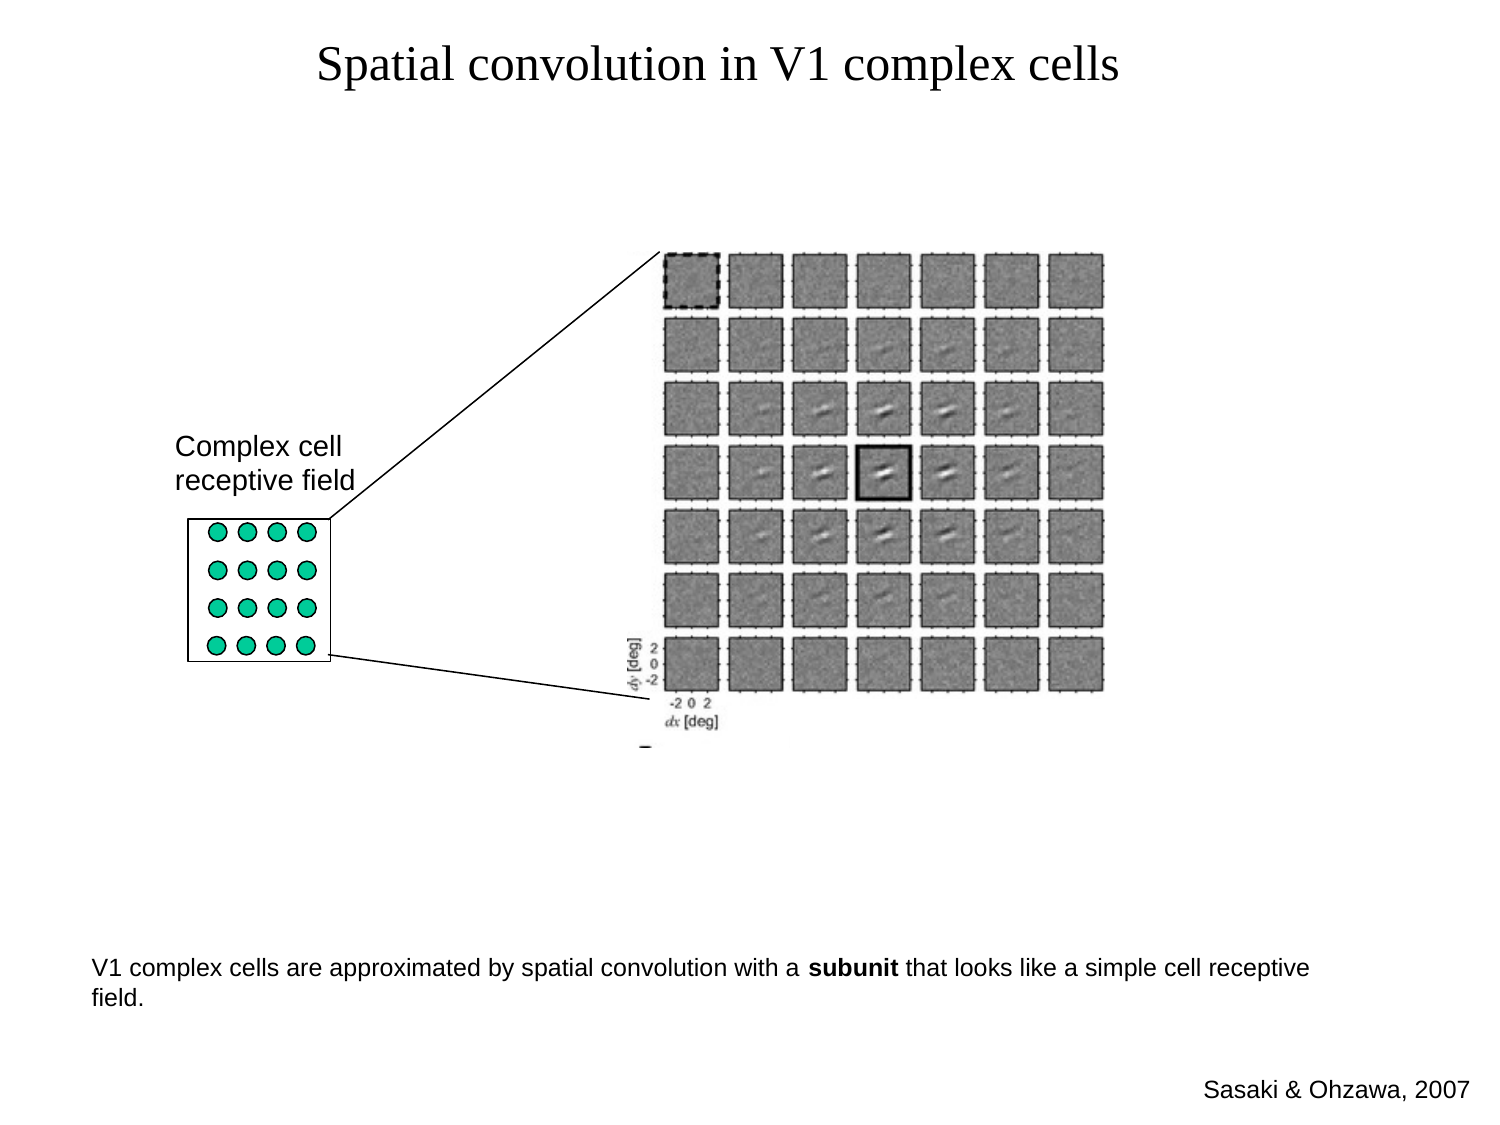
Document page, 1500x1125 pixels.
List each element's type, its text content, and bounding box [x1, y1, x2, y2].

text_box Complex cell receptive field [160, 419, 322, 505]
text_box [297, 561, 317, 580]
text_box [297, 598, 317, 618]
text_box V1 complex cells are approximated by spatial convolution with a subunit that looks like a simple cell receptive field. [76, 944, 1382, 1020]
text_box [238, 598, 257, 618]
text_box [238, 561, 257, 580]
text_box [627, 250, 1130, 760]
text_box [238, 522, 257, 542]
text_box [188, 518, 331, 662]
text_box [207, 636, 226, 655]
text_box Sasaki & Ohzawa, 2007 [1188, 1066, 1500, 1112]
text_box [208, 561, 228, 580]
text_box [296, 636, 315, 655]
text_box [327, 654, 650, 700]
text_box [237, 636, 256, 655]
text_box [267, 522, 287, 542]
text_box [327, 251, 660, 521]
text_box [266, 636, 286, 655]
text_box [297, 522, 317, 542]
text_box [208, 598, 228, 618]
text_box [267, 561, 287, 580]
text_box Spatial convolution in V1 complex cells [301, 22, 1189, 98]
text_box [267, 598, 287, 618]
text_box [208, 522, 228, 542]
